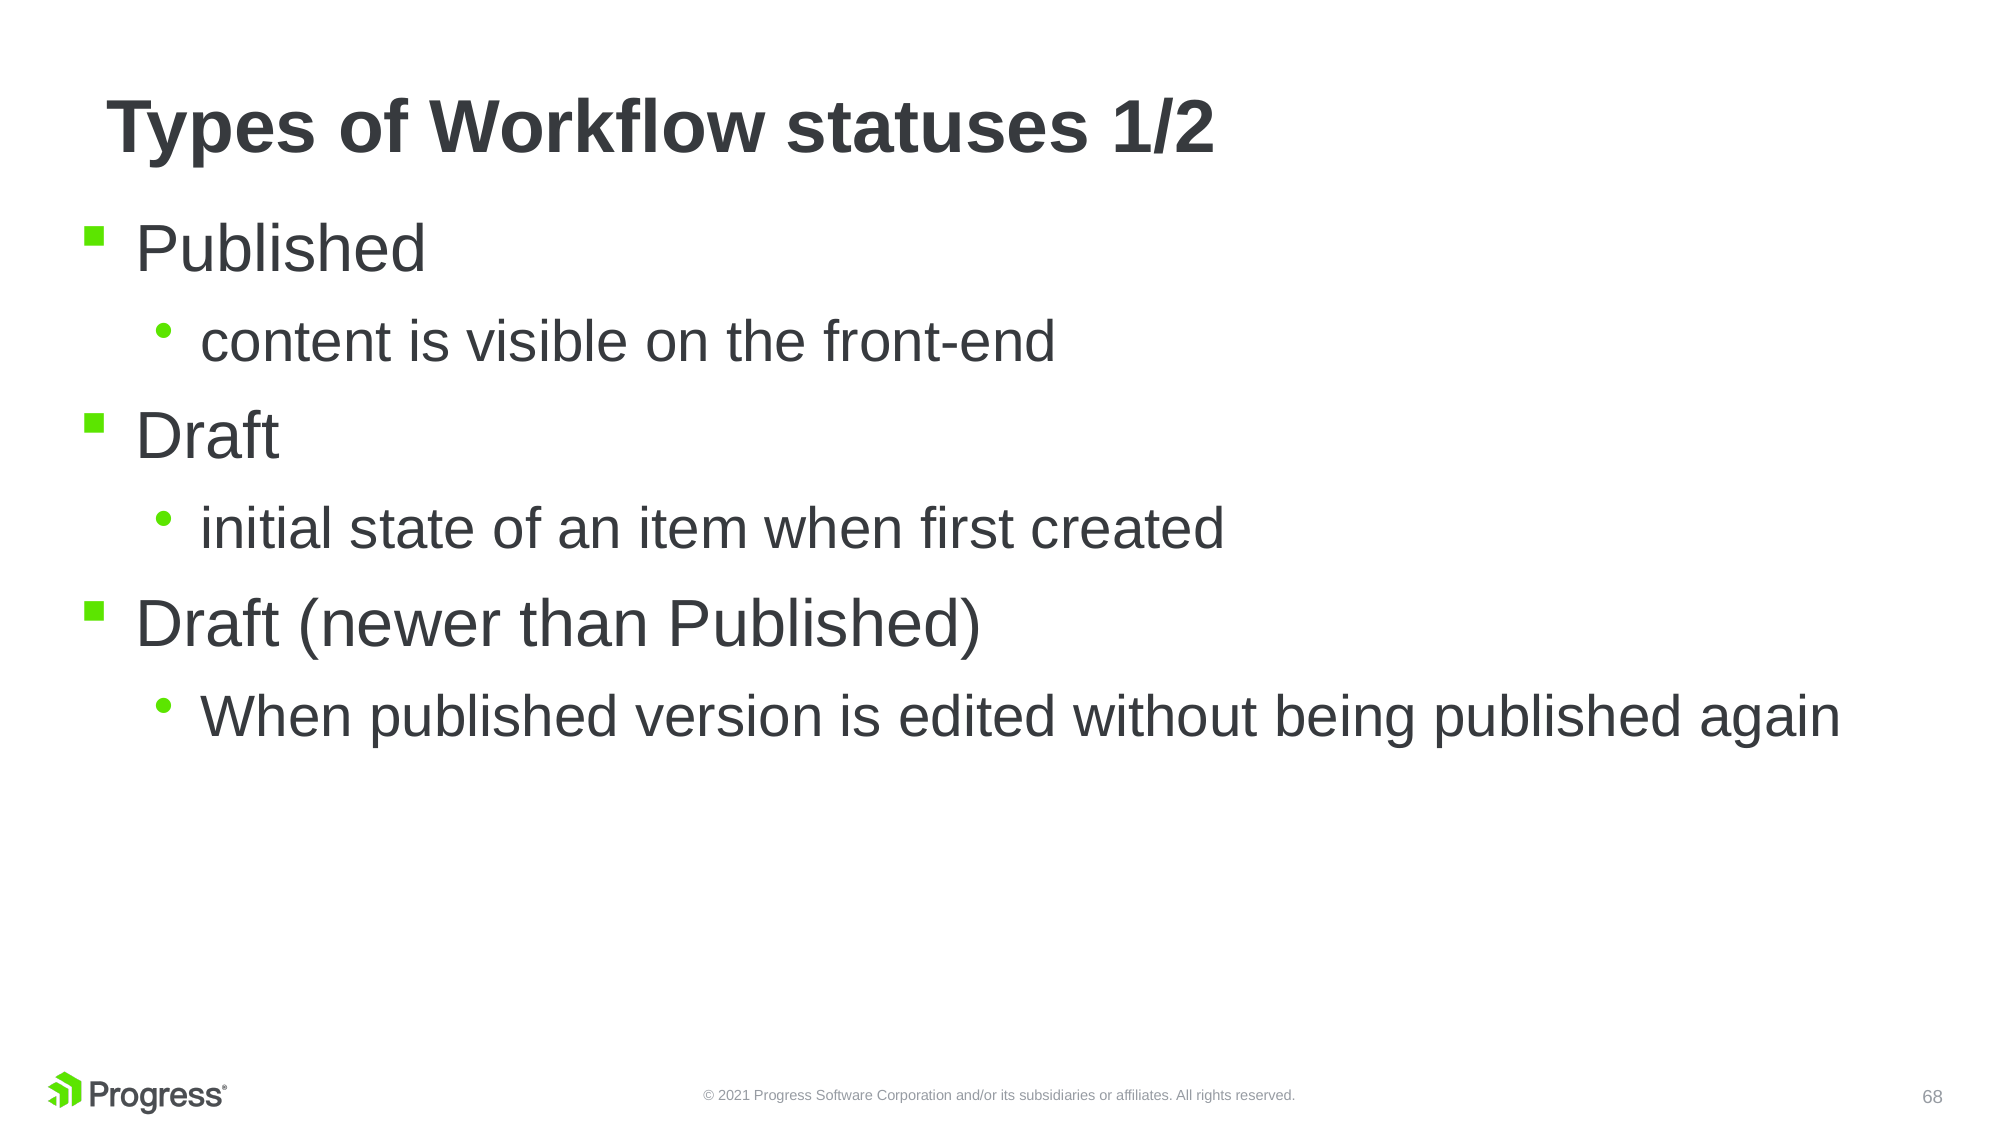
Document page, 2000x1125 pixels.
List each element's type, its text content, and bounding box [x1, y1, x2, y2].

list Published content is visible on the front-end Draft initial state of an item when first created Draft (newer than Published) When published version is edited without being published again [63, 196, 1964, 1046]
title Types of Workflow statuses 1/2 [91, 80, 1888, 177]
